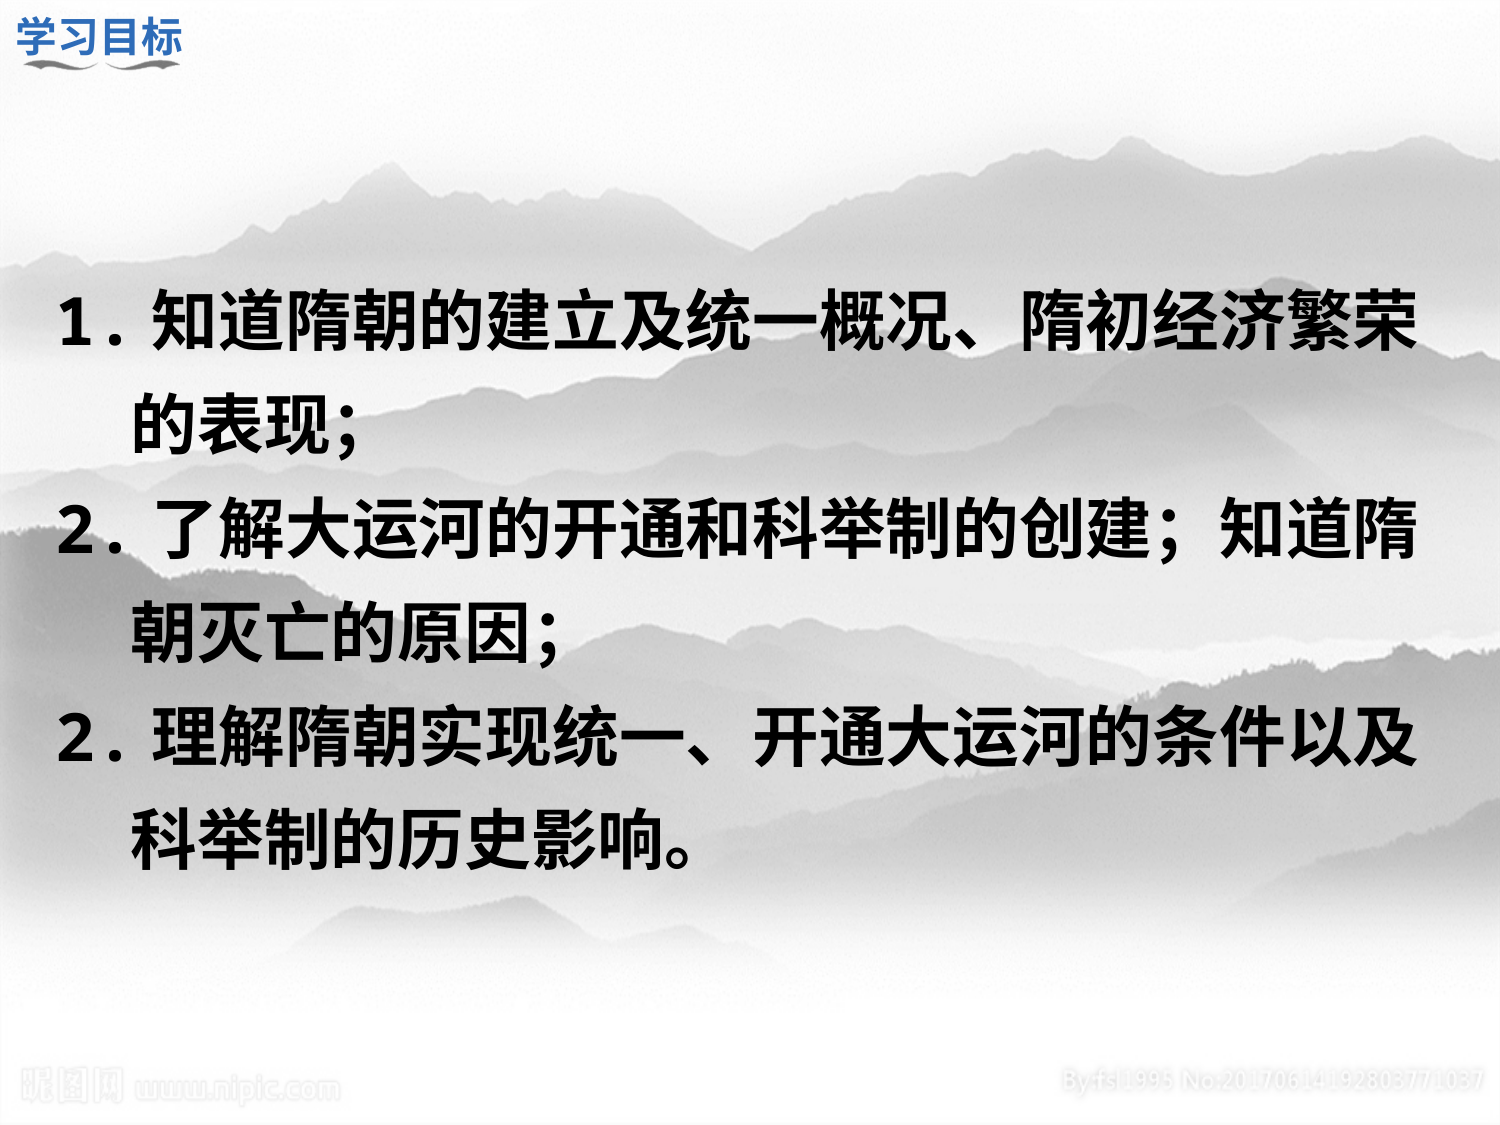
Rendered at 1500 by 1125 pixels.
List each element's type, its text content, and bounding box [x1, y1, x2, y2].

text_box 1.知道隋朝的建立及统一概况、隋初经济繁荣的表现； 2.了解大运河的开通和科举制的创建；知道隋朝灭亡的原因； 2.理解隋朝实现统一、开通大运河的条件以及科举制的历史影响。 [41, 247, 1459, 887]
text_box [0, 2, 214, 76]
